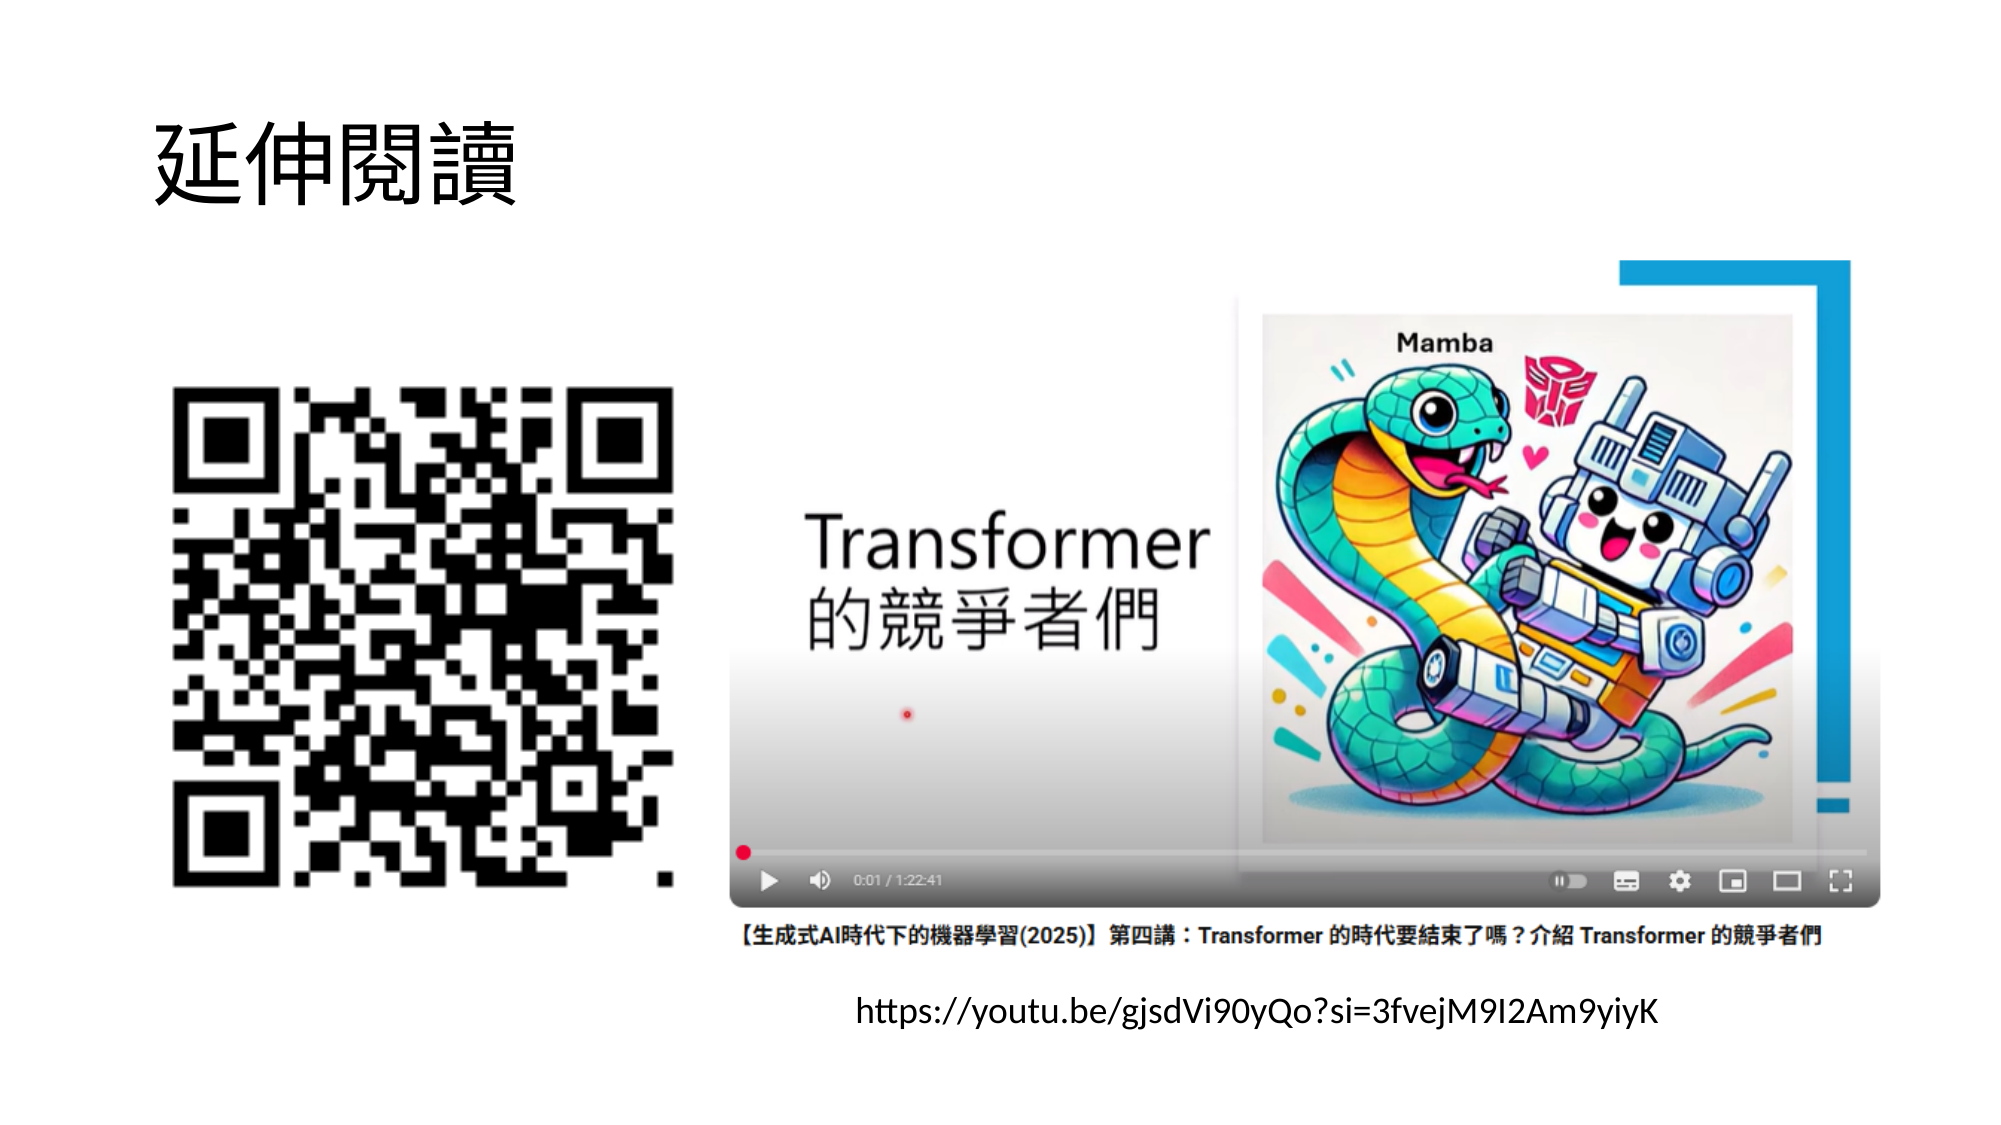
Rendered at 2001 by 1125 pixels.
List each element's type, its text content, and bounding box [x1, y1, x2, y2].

title 延伸閱讀 [137, 59, 1863, 278]
picture [136, 351, 713, 927]
text_box https://youtu.be/gjsdVi90yQo?si=3fvejM9I2Am9yiyK [840, 979, 1685, 1039]
picture [721, 258, 1889, 952]
